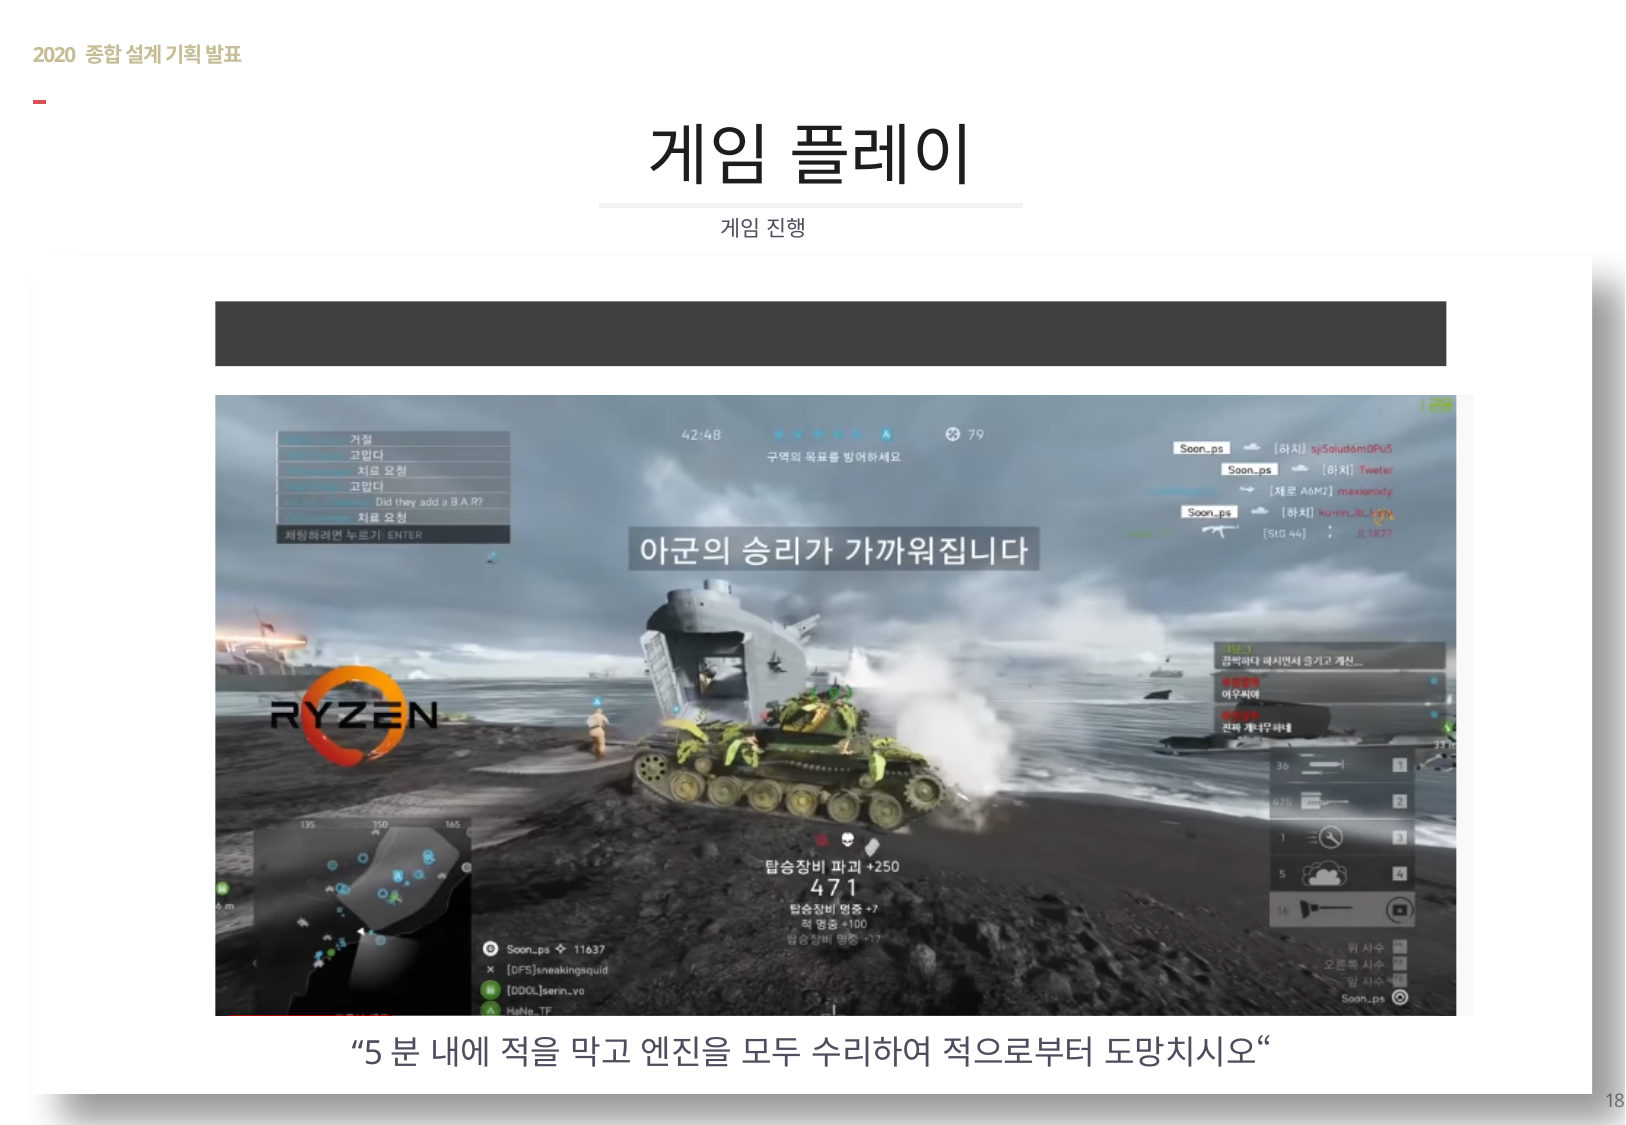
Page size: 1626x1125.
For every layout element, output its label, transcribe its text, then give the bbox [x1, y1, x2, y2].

title 2020 종합 설계 기획 발표 [32, 19, 482, 90]
text_box 게임 플레이 [215, 124, 1407, 182]
text_box 4. 게임 진행 [215, 301, 1447, 367]
slide_number 18 [1556, 1077, 1625, 1125]
picture [214, 395, 1475, 1017]
text_box 게임 진행 [706, 213, 919, 247]
text_box “5분 내에 적을 막고 엔진을 모두 수리하여 적으로부터 도망치시오“ [170, 1015, 1455, 1079]
text_box [31, 253, 1594, 1096]
